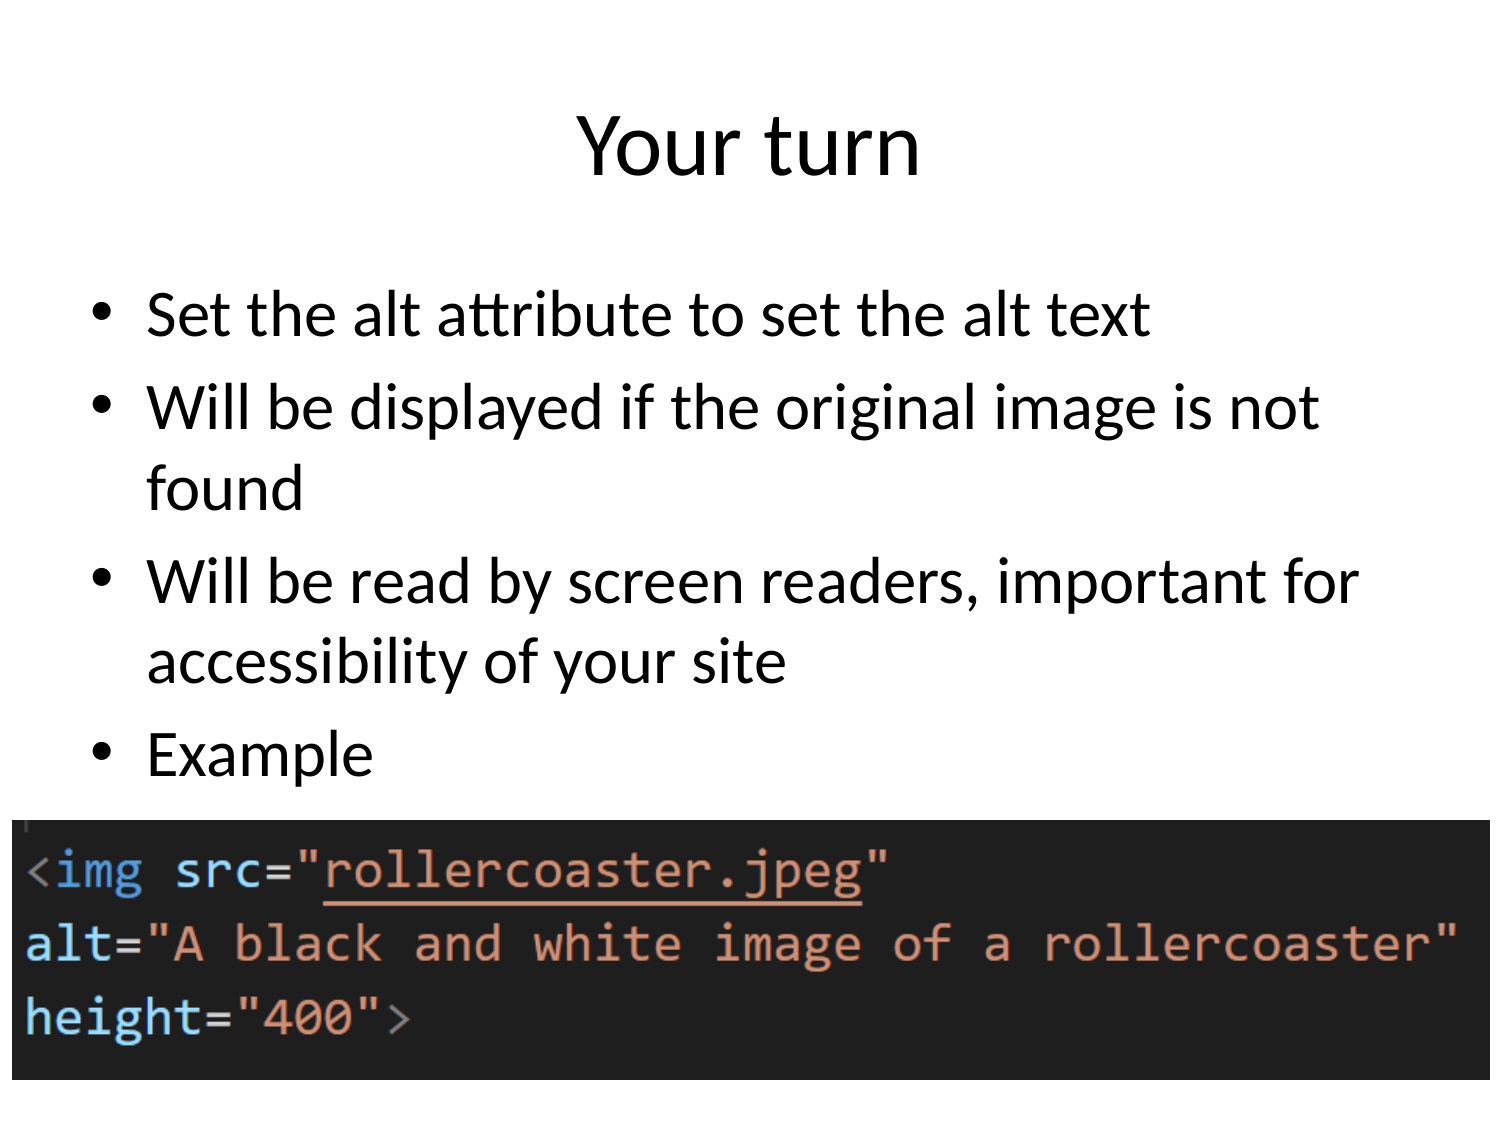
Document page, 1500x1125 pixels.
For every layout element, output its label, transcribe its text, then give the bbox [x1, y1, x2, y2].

list Set the alt attribute to set the alt text Will be displayed if the original image is not found Will be read by screen readers, important for accessibility of your site Example [75, 262, 1425, 818]
title Your turn [75, 45, 1425, 233]
picture [12, 820, 1490, 1081]
